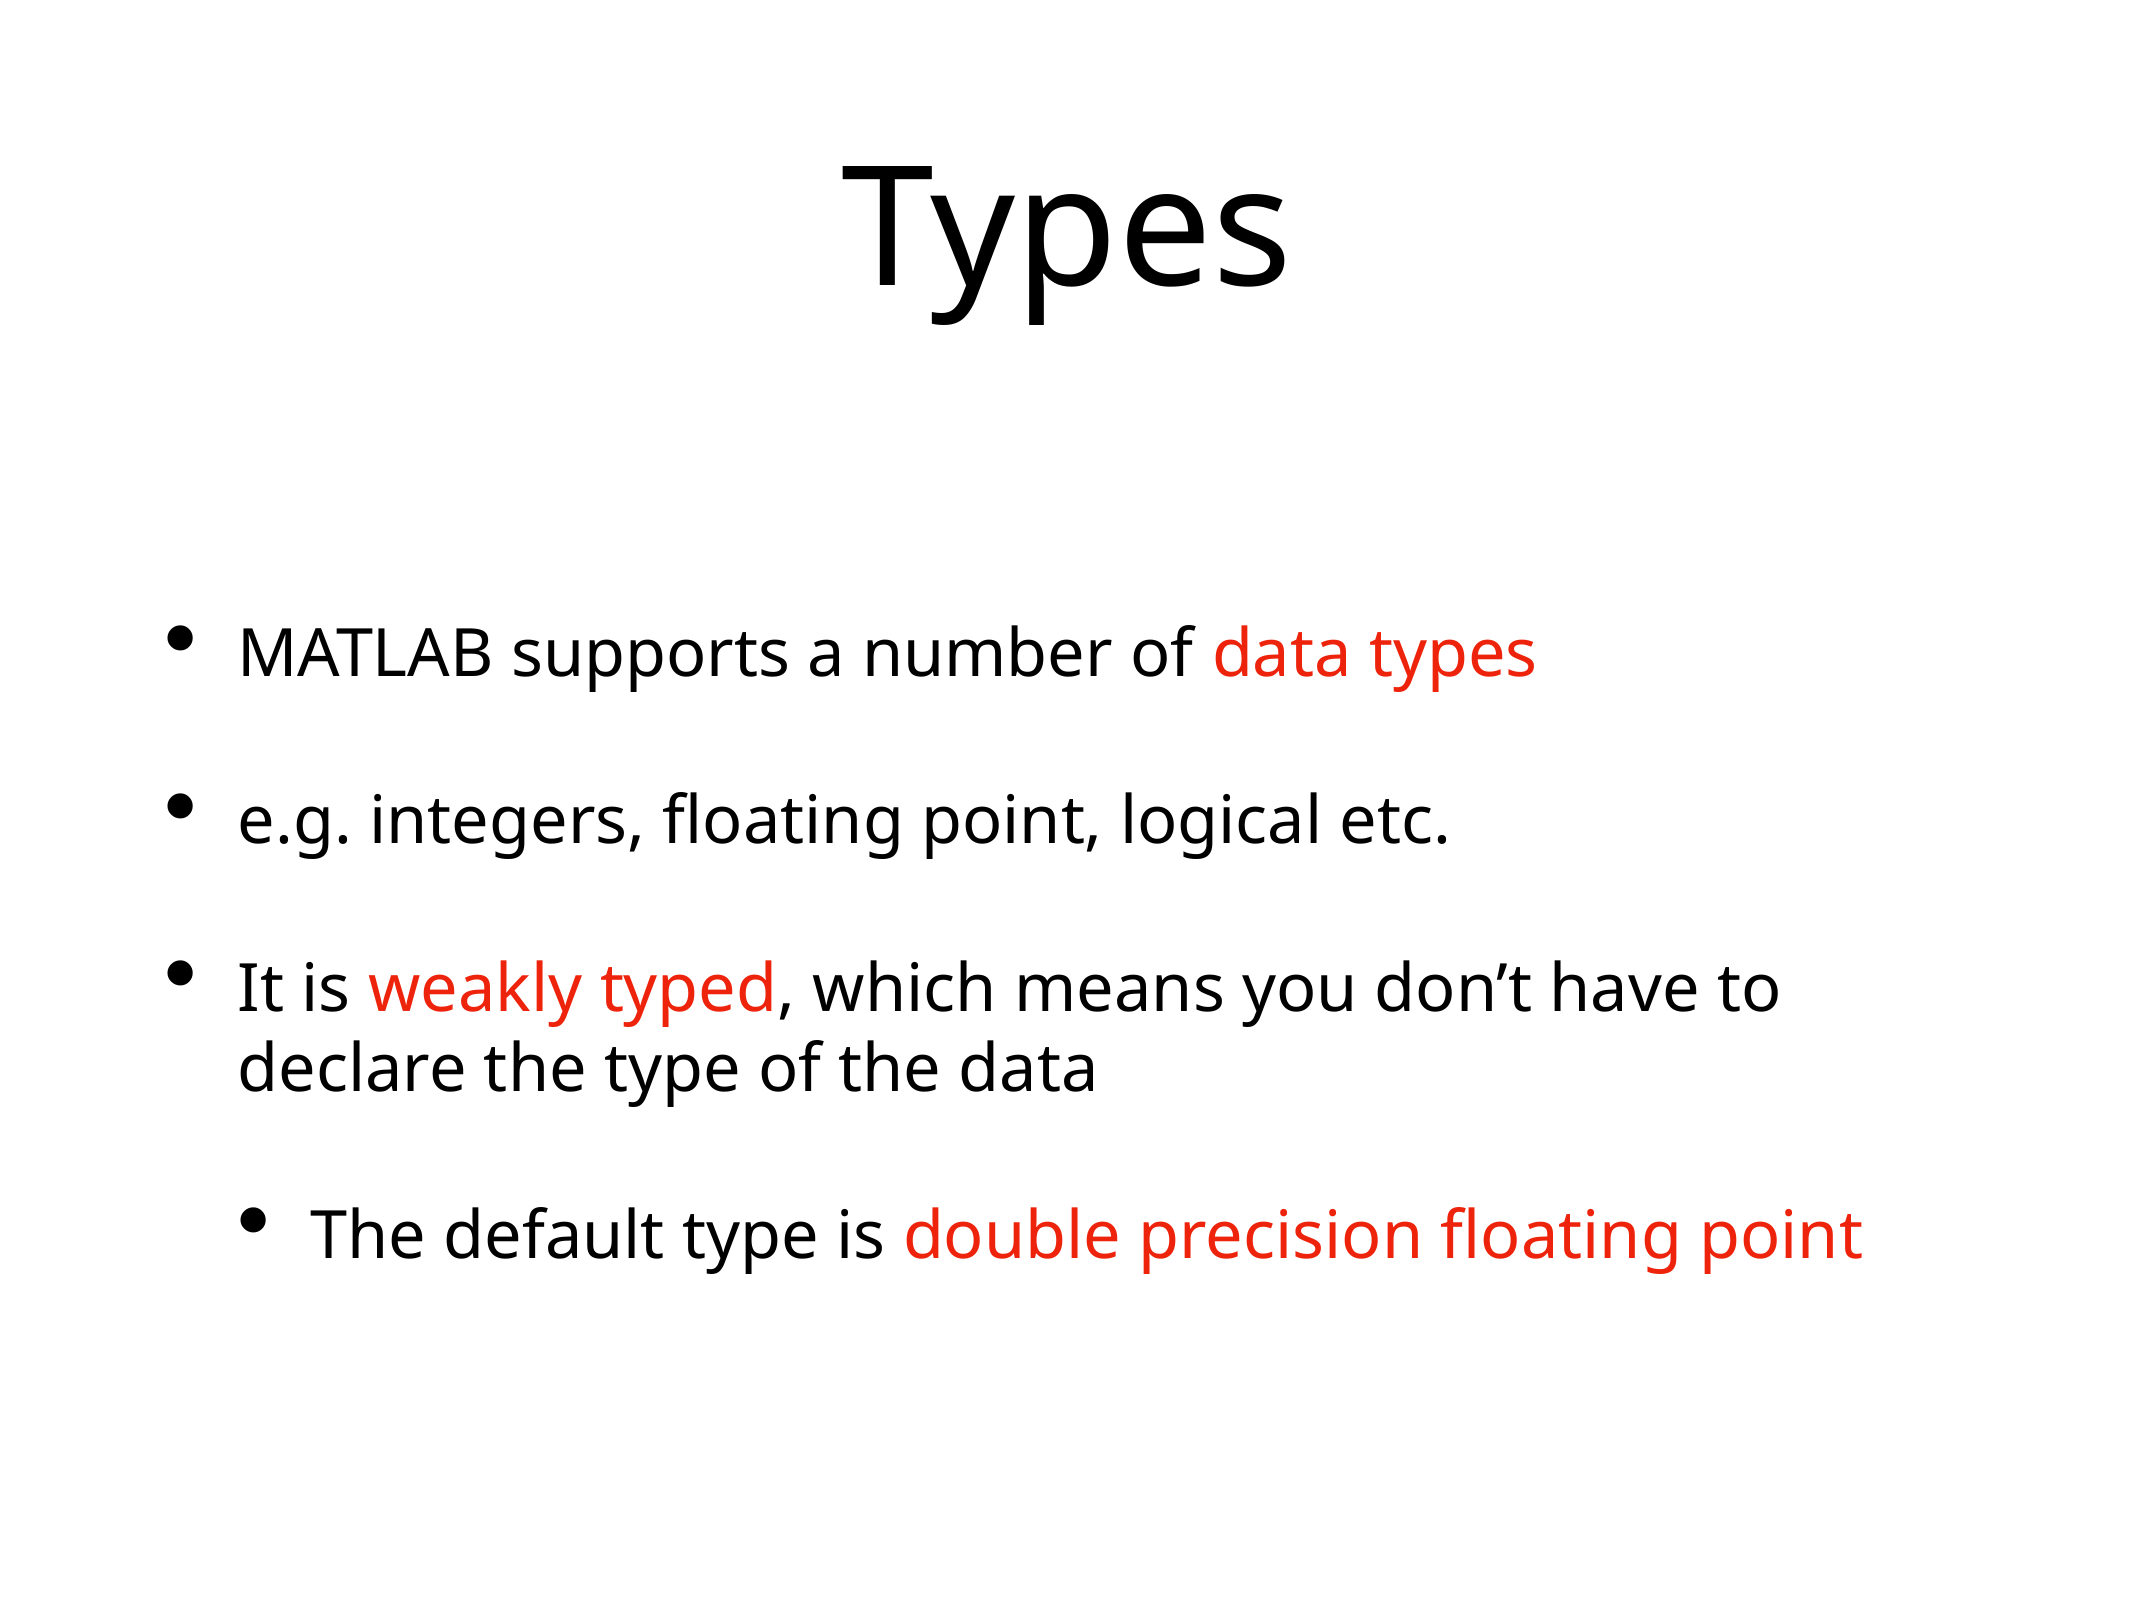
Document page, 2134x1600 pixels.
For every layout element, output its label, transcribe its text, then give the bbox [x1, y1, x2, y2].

list MATLAB supports a number of data types e.g. integers, floating point, logical etc. It is weakly typed, which means you don’t have to declare the type of the data The default type is double precision floating point [155, 424, 1978, 1457]
title Types [155, 41, 1978, 397]
